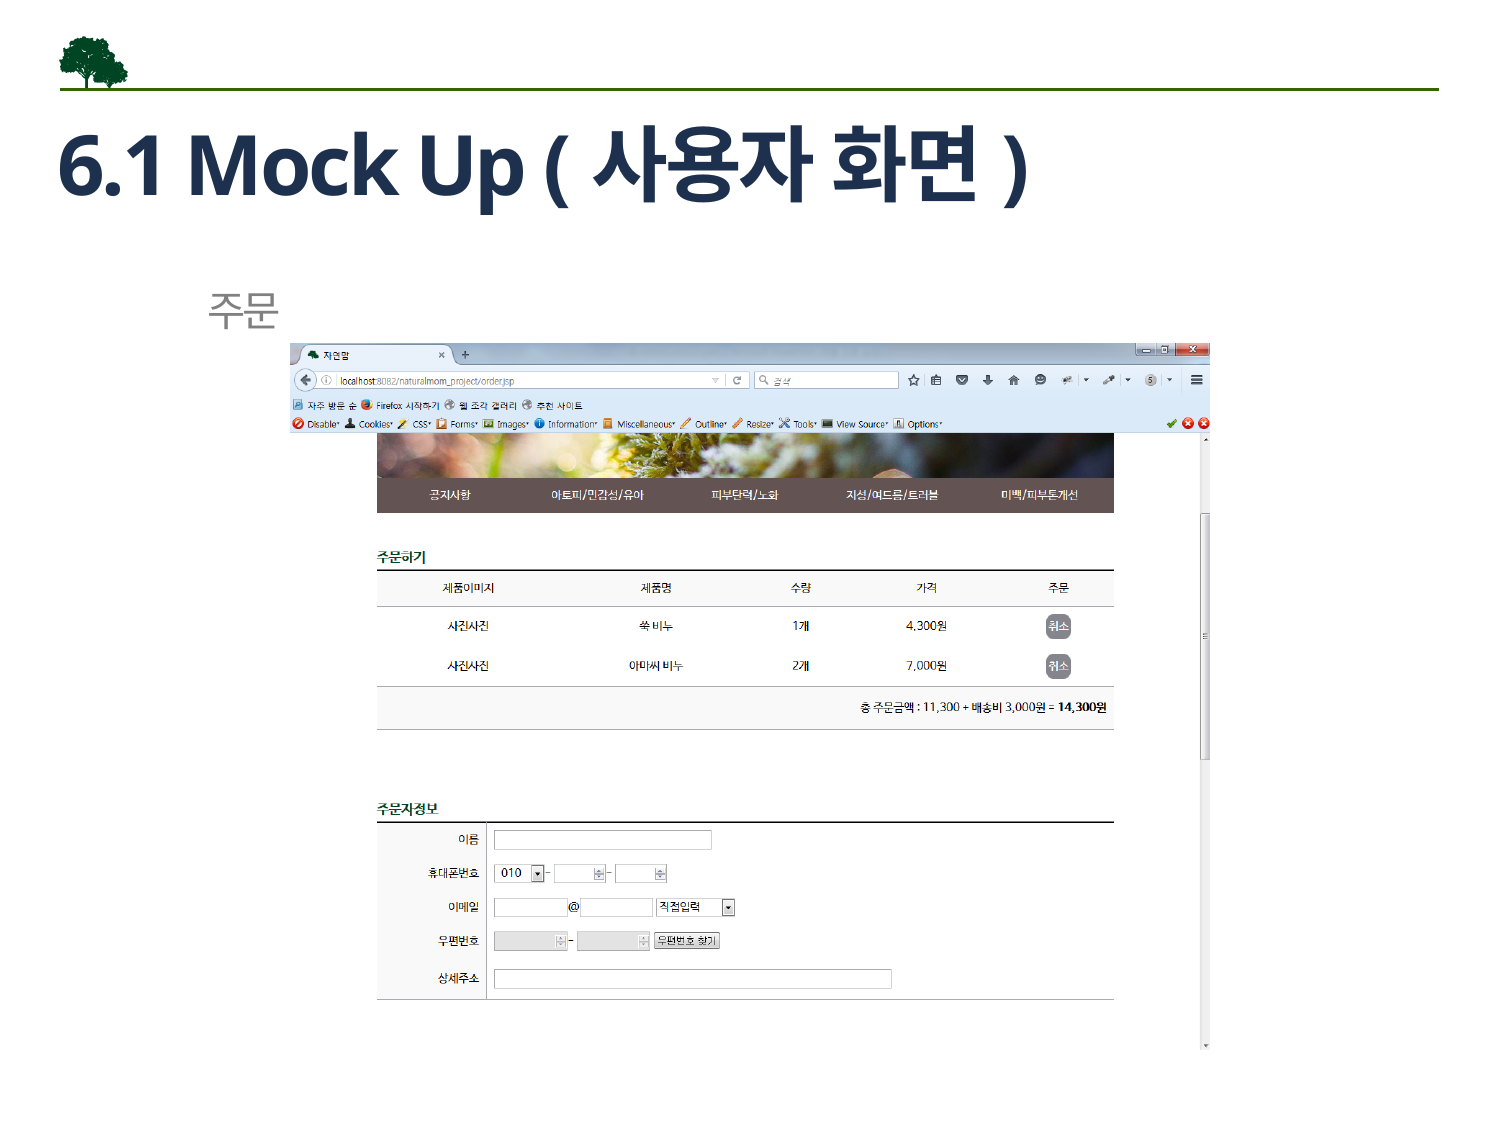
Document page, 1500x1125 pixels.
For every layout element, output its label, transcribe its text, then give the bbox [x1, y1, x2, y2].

picture [50, 22, 134, 87]
text_box 주문 [192, 274, 1222, 344]
picture [290, 343, 1210, 1051]
text_box 6.1 Mock Up (사용자 화면) [42, 87, 1416, 238]
